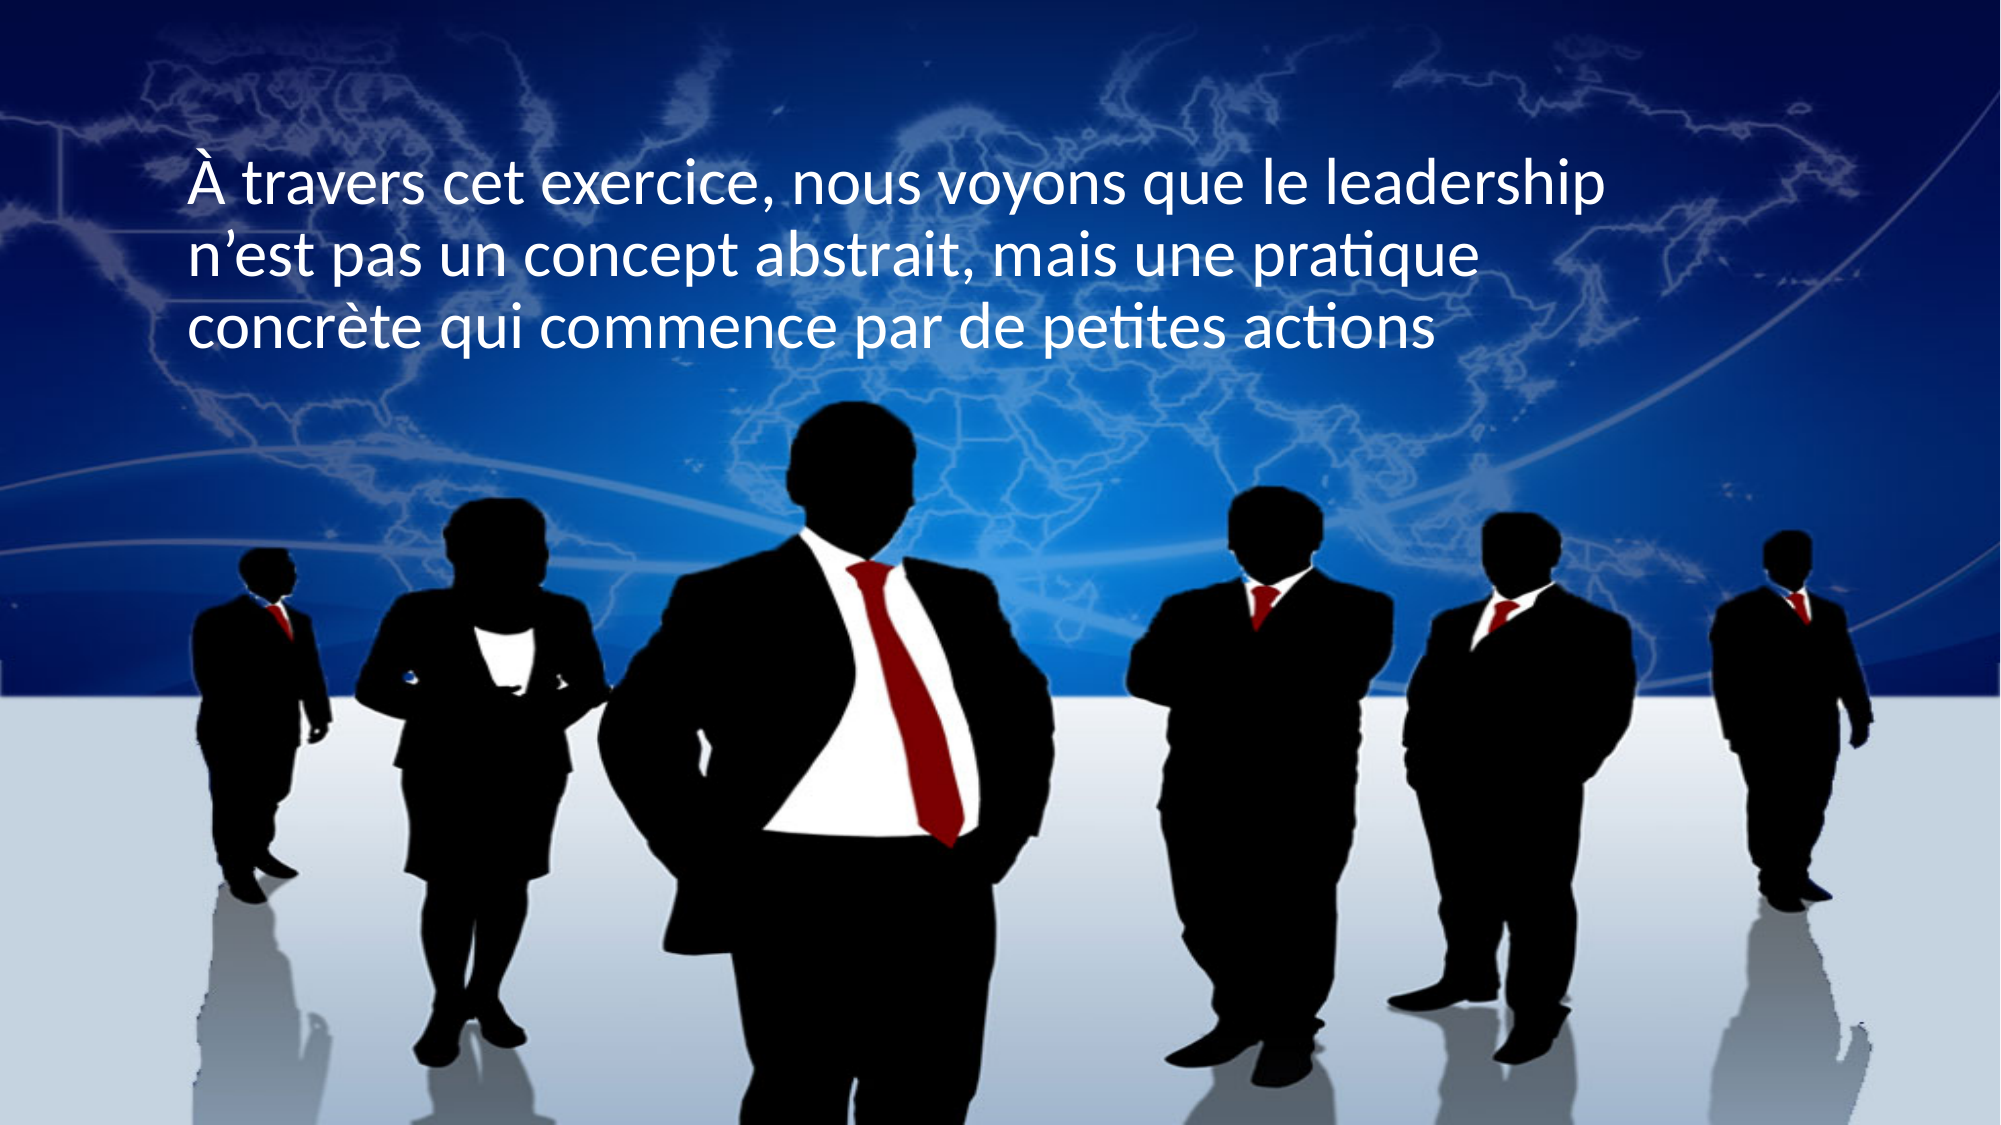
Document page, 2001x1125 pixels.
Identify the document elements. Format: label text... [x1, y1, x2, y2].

title À travers cet exercice, nous voyons que le leadership n’est pas un concept abstrait, mais une pratique concrète qui commence par de petites actions [172, 180, 1723, 331]
slide_number [1433, 1046, 1900, 1125]
picture [0, 0, 2001, 1125]
